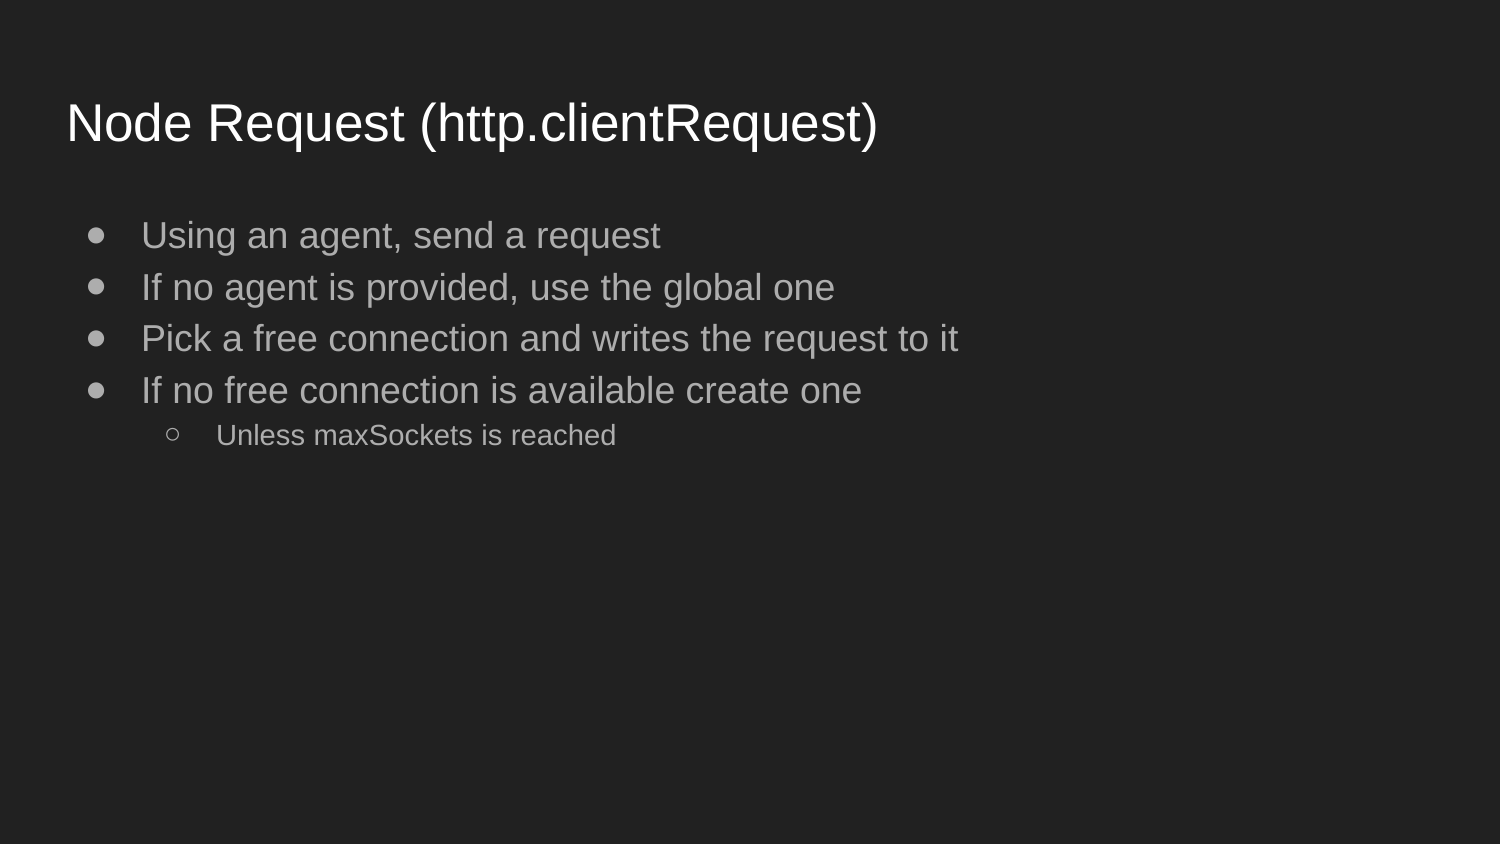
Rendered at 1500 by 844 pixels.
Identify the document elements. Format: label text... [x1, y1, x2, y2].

title Node Request (http.clientRequest) [51, 72, 1449, 167]
list Using an agent, send a request If no agent is provided, use the global one Pick a free connection and writes the request to it If no free connection is available create one Unless maxSockets is reached [51, 189, 1449, 750]
